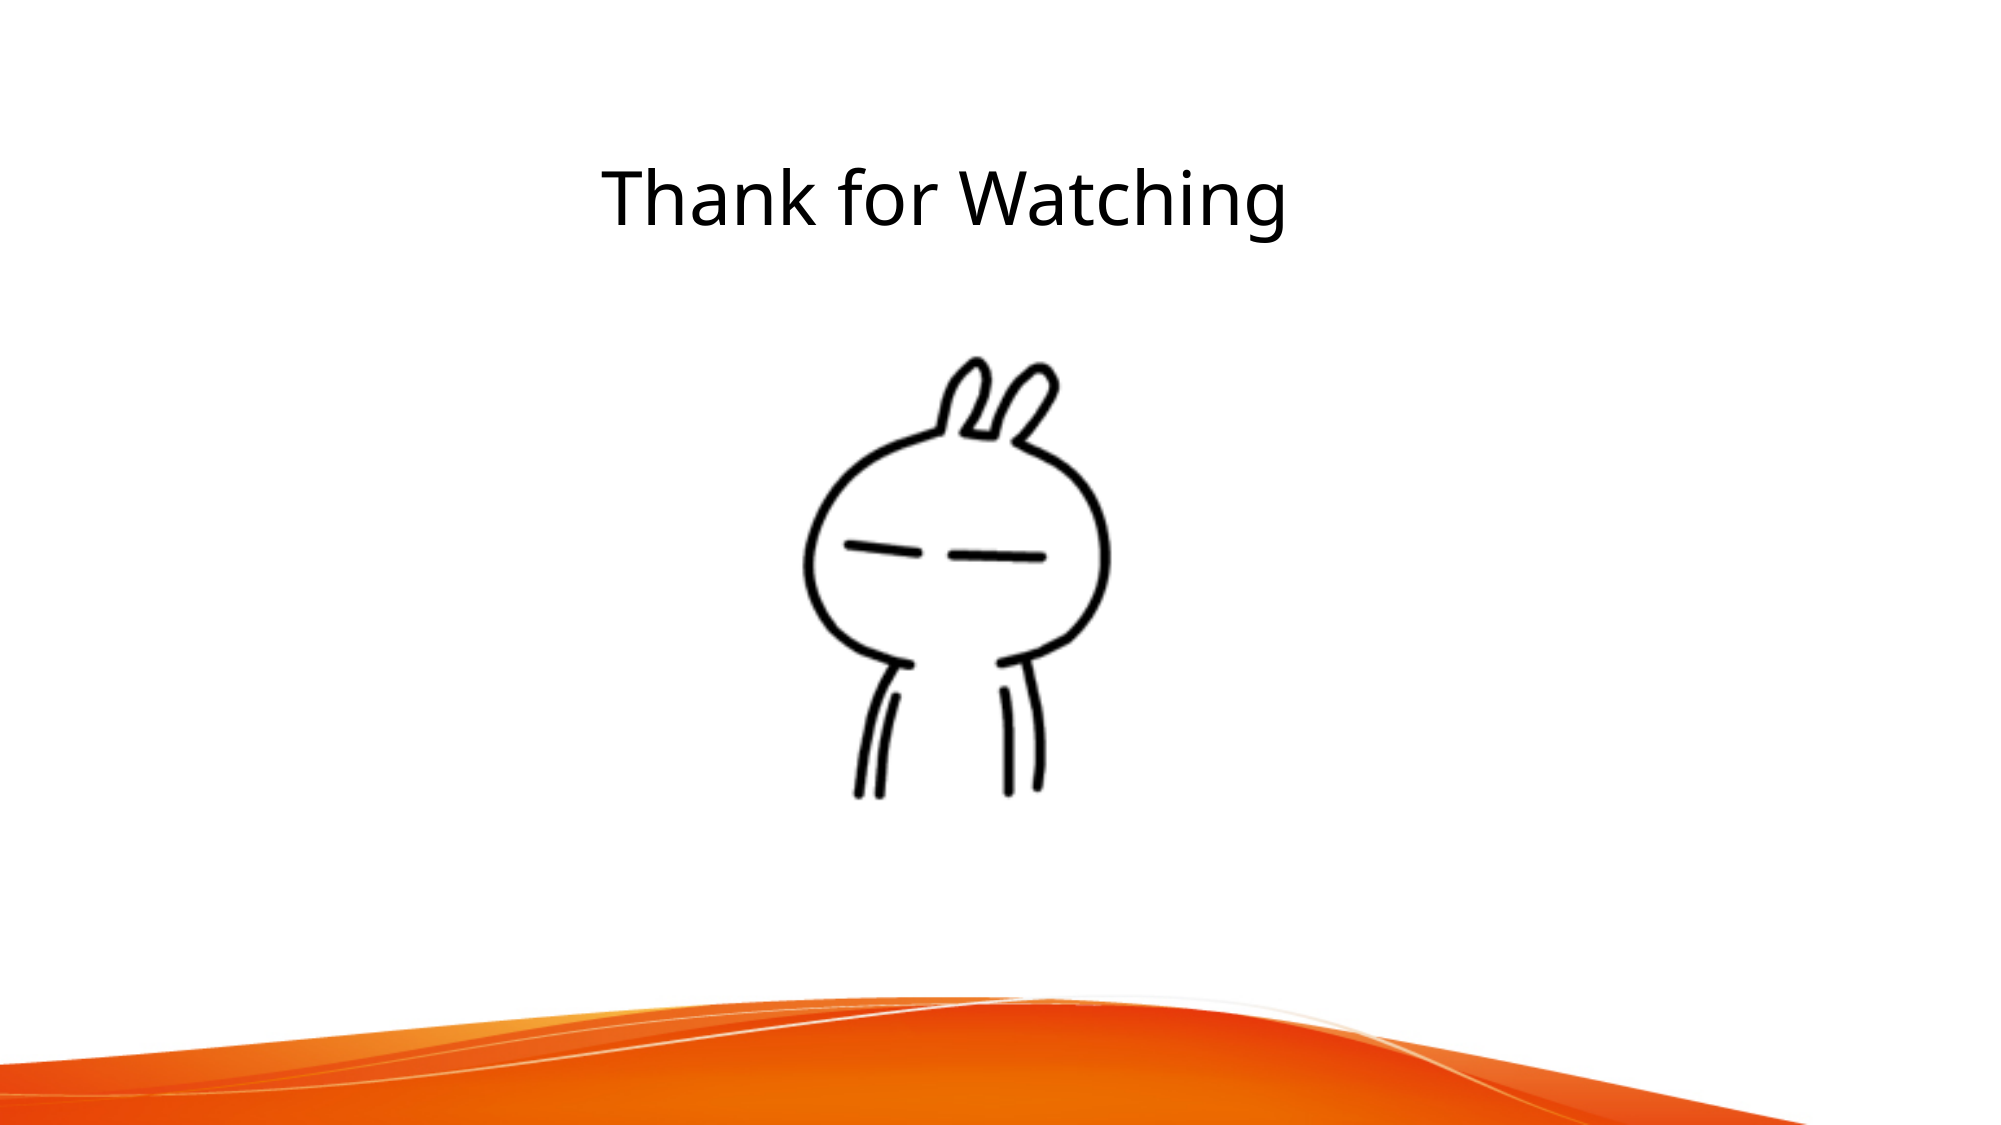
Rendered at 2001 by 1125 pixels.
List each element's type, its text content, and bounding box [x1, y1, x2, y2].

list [687, 303, 1205, 821]
picture [0, 0, 2000, 1125]
title Thank for Watching [45, 147, 1846, 244]
